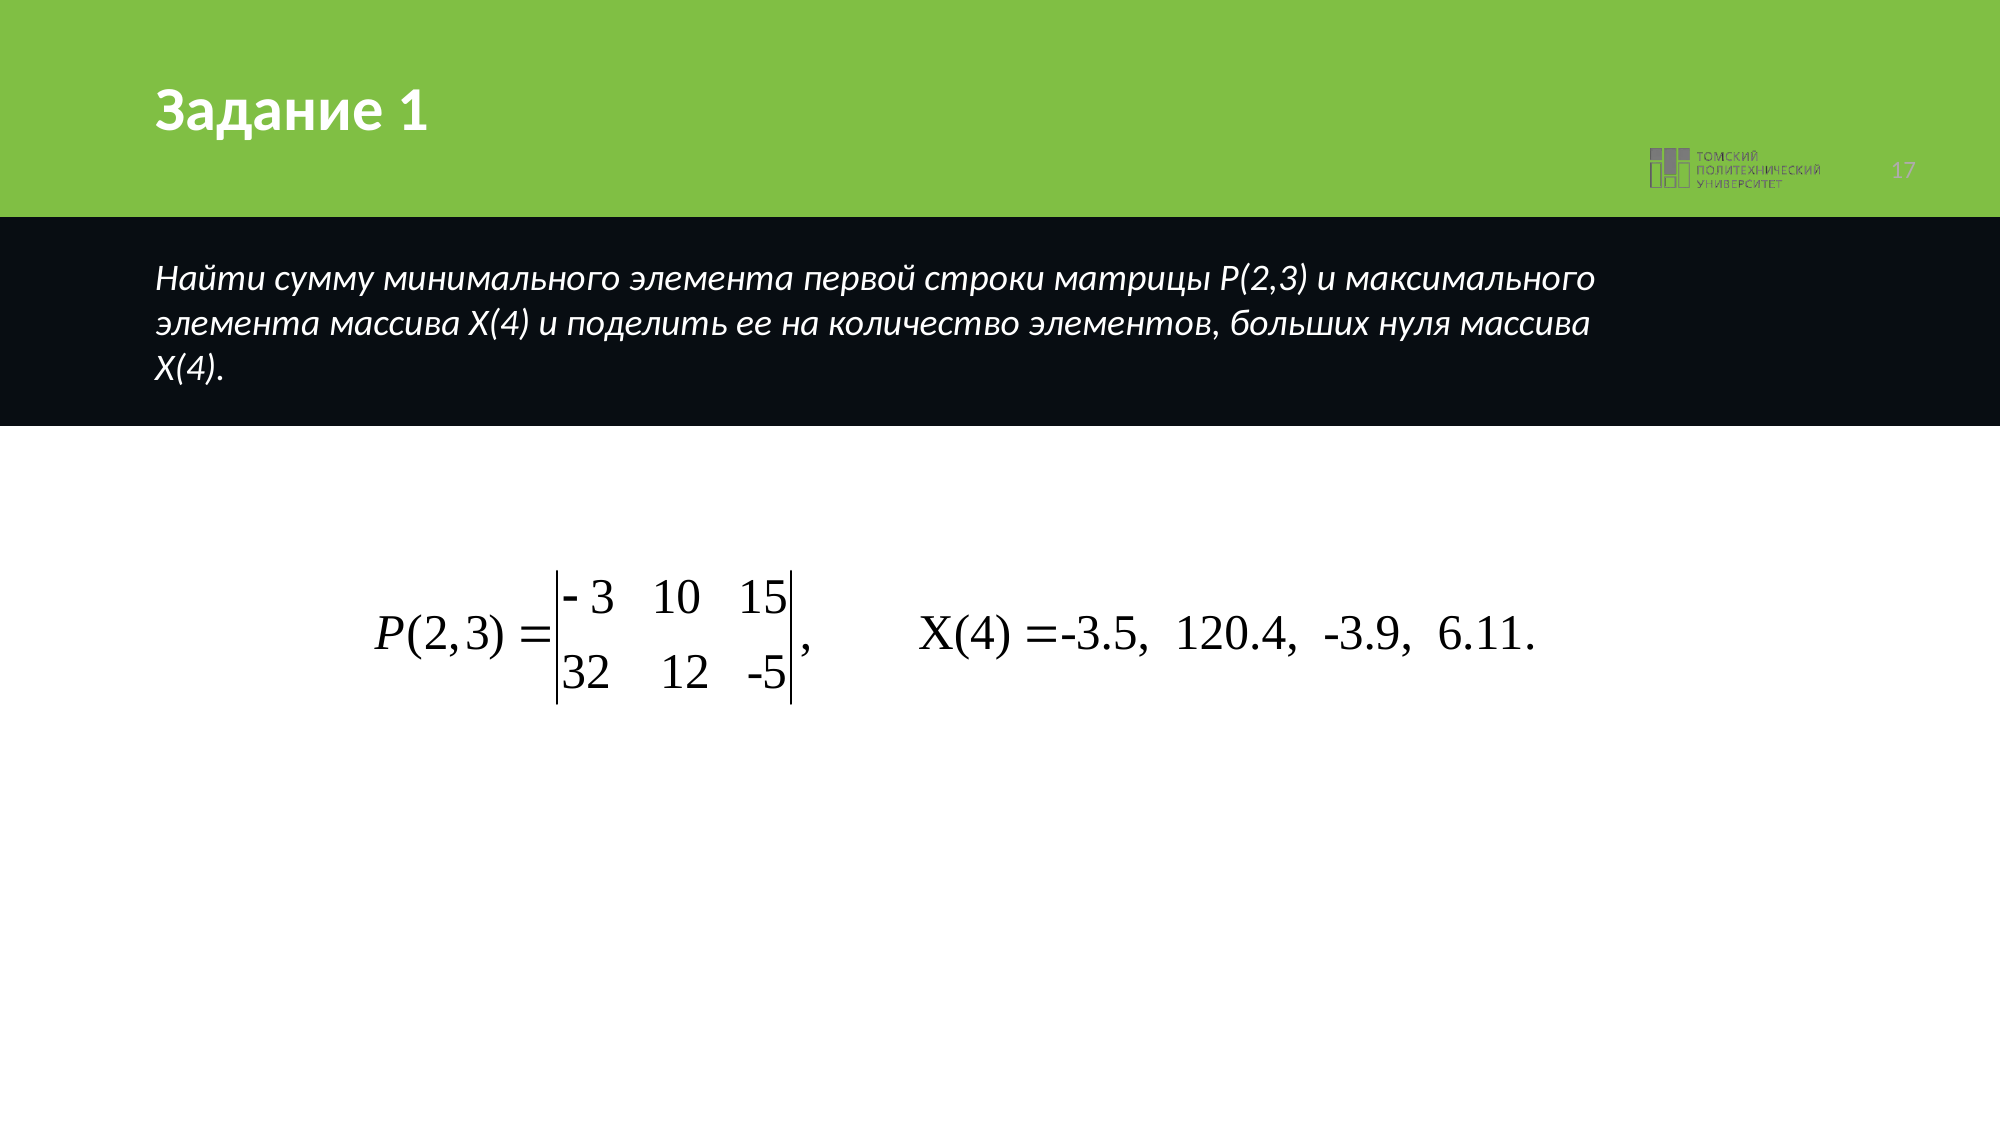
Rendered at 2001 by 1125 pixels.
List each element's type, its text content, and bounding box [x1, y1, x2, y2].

text_box [0, 425, 2000, 1125]
picture [1650, 148, 1820, 188]
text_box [365, 562, 1542, 713]
text_box 17 [1862, 138, 1932, 199]
title Задание 1 [140, 45, 1361, 176]
text_box Найти сумму минимального элемента первой строки матрицы Р(2,3) и максимального элемента массива Х(4) и поделить ее на количество элементов, больших нуля массива Х(4). [140, 245, 1651, 396]
text_box [0, 0, 2000, 218]
